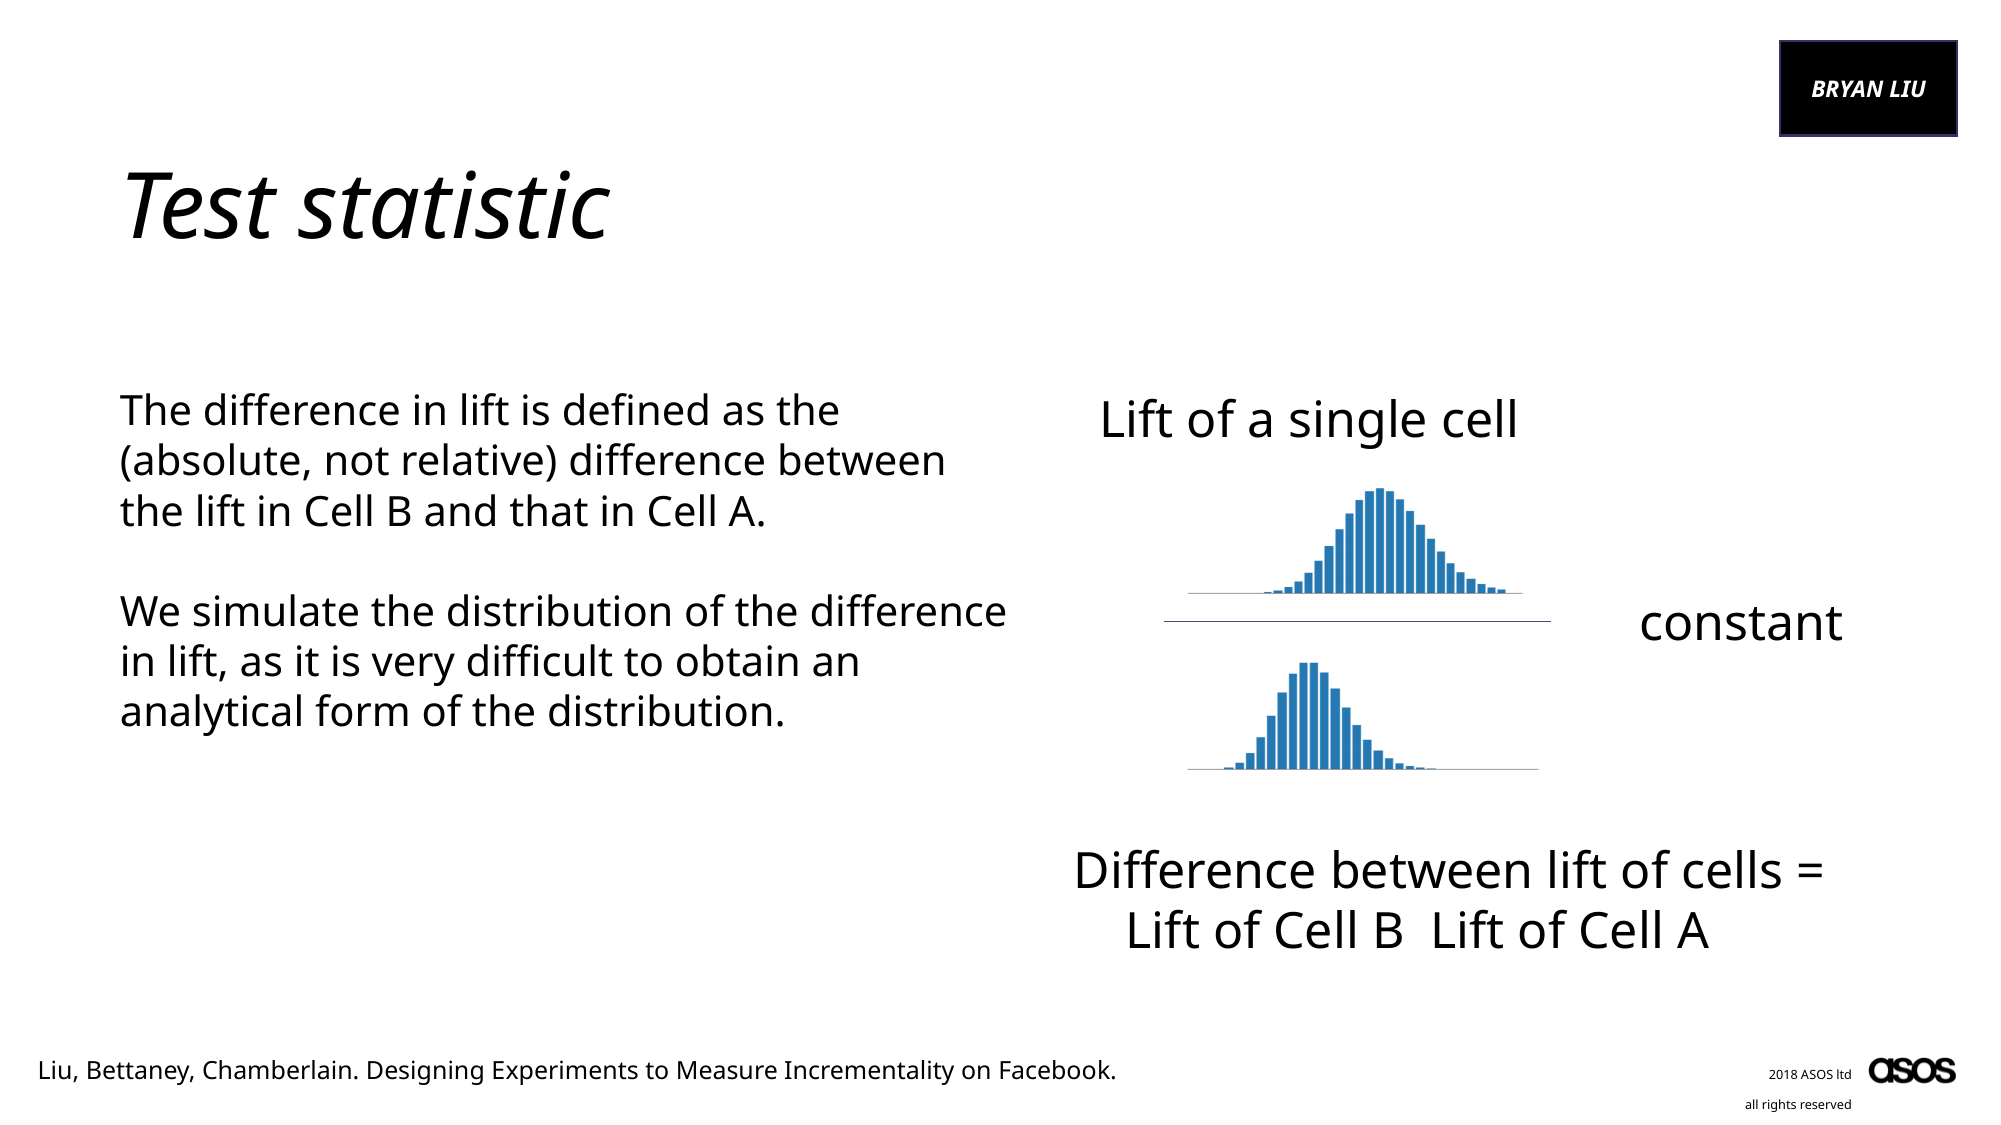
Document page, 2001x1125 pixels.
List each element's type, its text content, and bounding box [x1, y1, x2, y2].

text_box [1068, 379, 1871, 773]
title Test statistic [104, 151, 1893, 351]
list The difference in lift is defined as the (absolute, not relative) difference between the lift in Cell B and that in Cell A. We simulate the distribution of the difference in lift, as it is very difficult to obtain an analytical form of the distribution. [104, 376, 1027, 773]
picture [1868, 1057, 1957, 1085]
